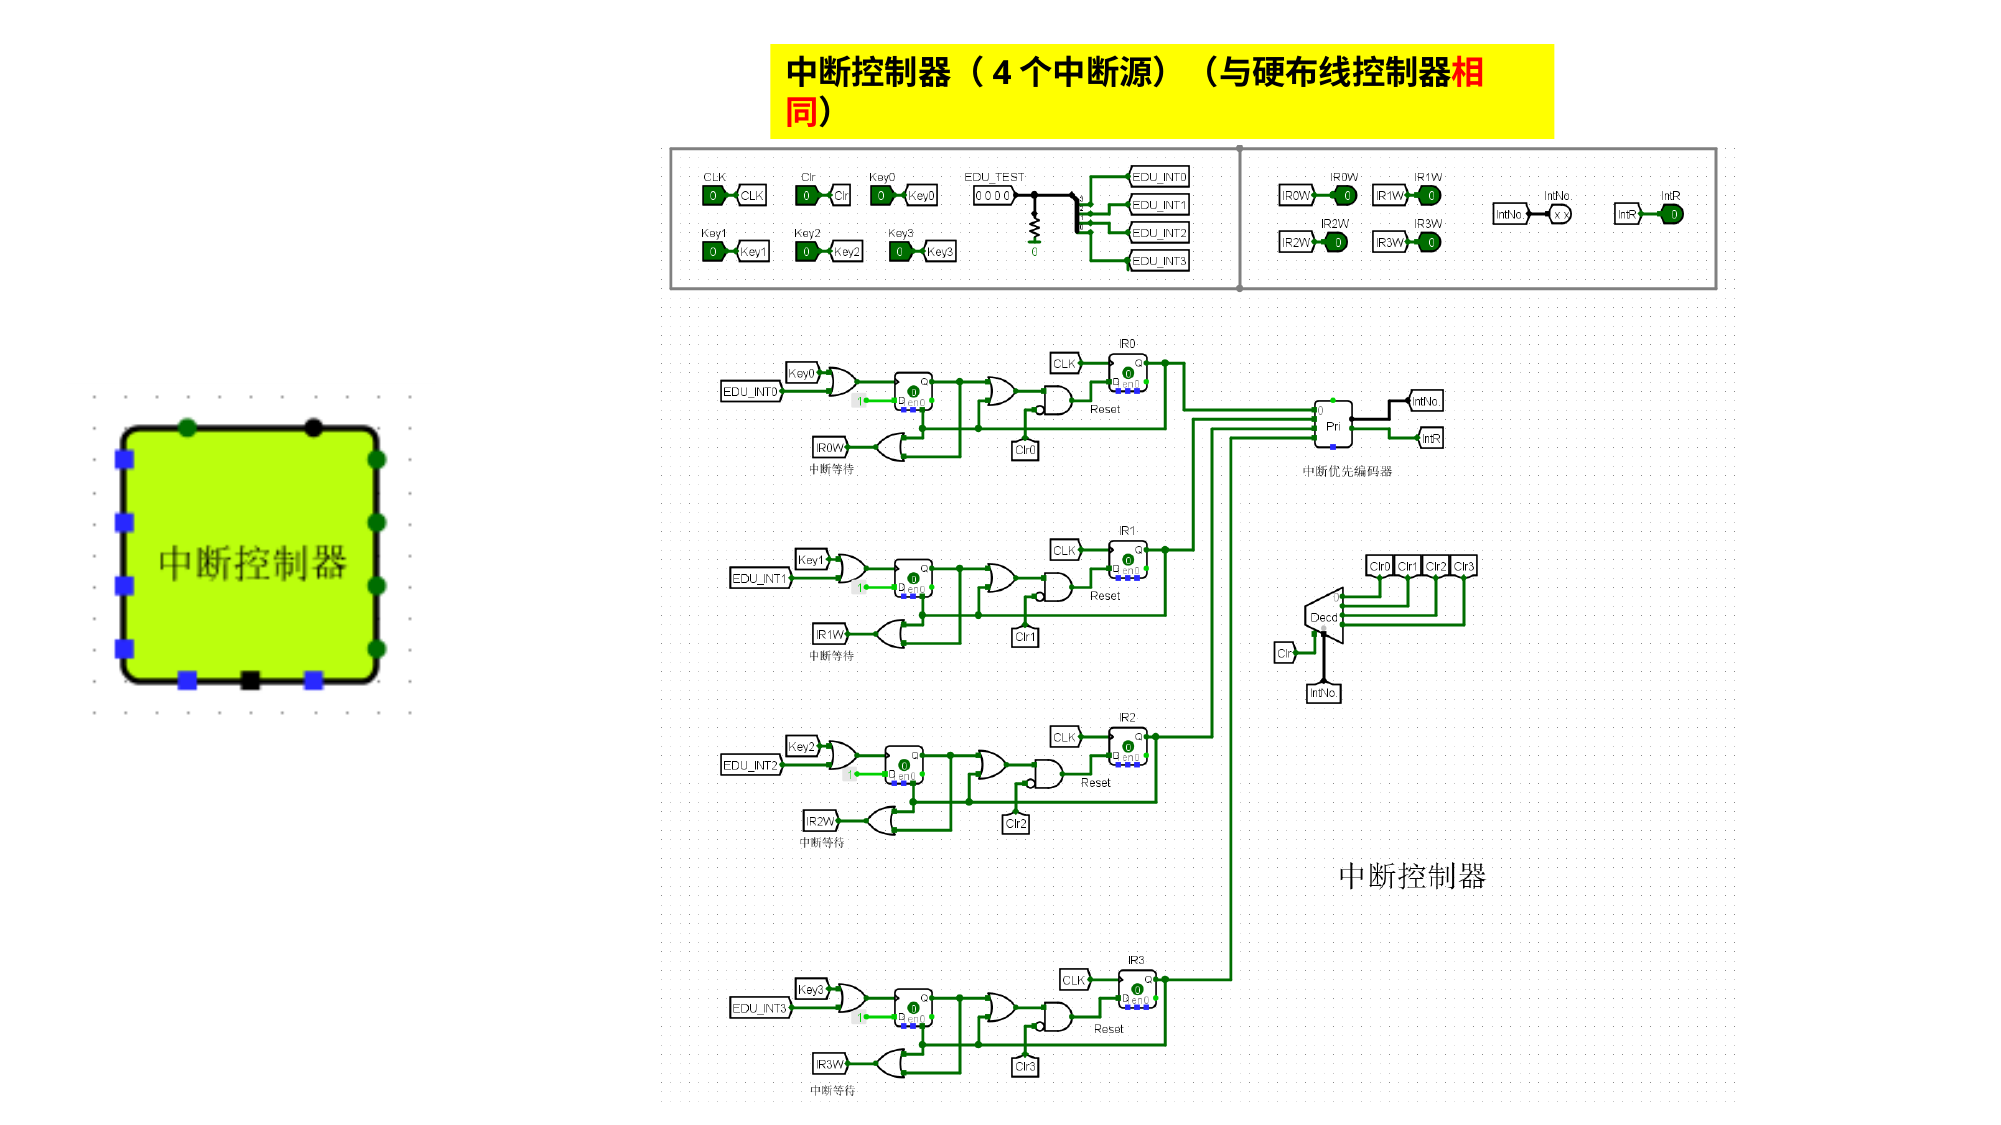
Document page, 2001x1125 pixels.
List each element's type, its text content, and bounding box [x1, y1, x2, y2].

picture [64, 382, 436, 722]
picture [655, 145, 1739, 1104]
text_box 中断控制器（4个中断源）（与硬布线控制器相同） [770, 44, 1555, 139]
